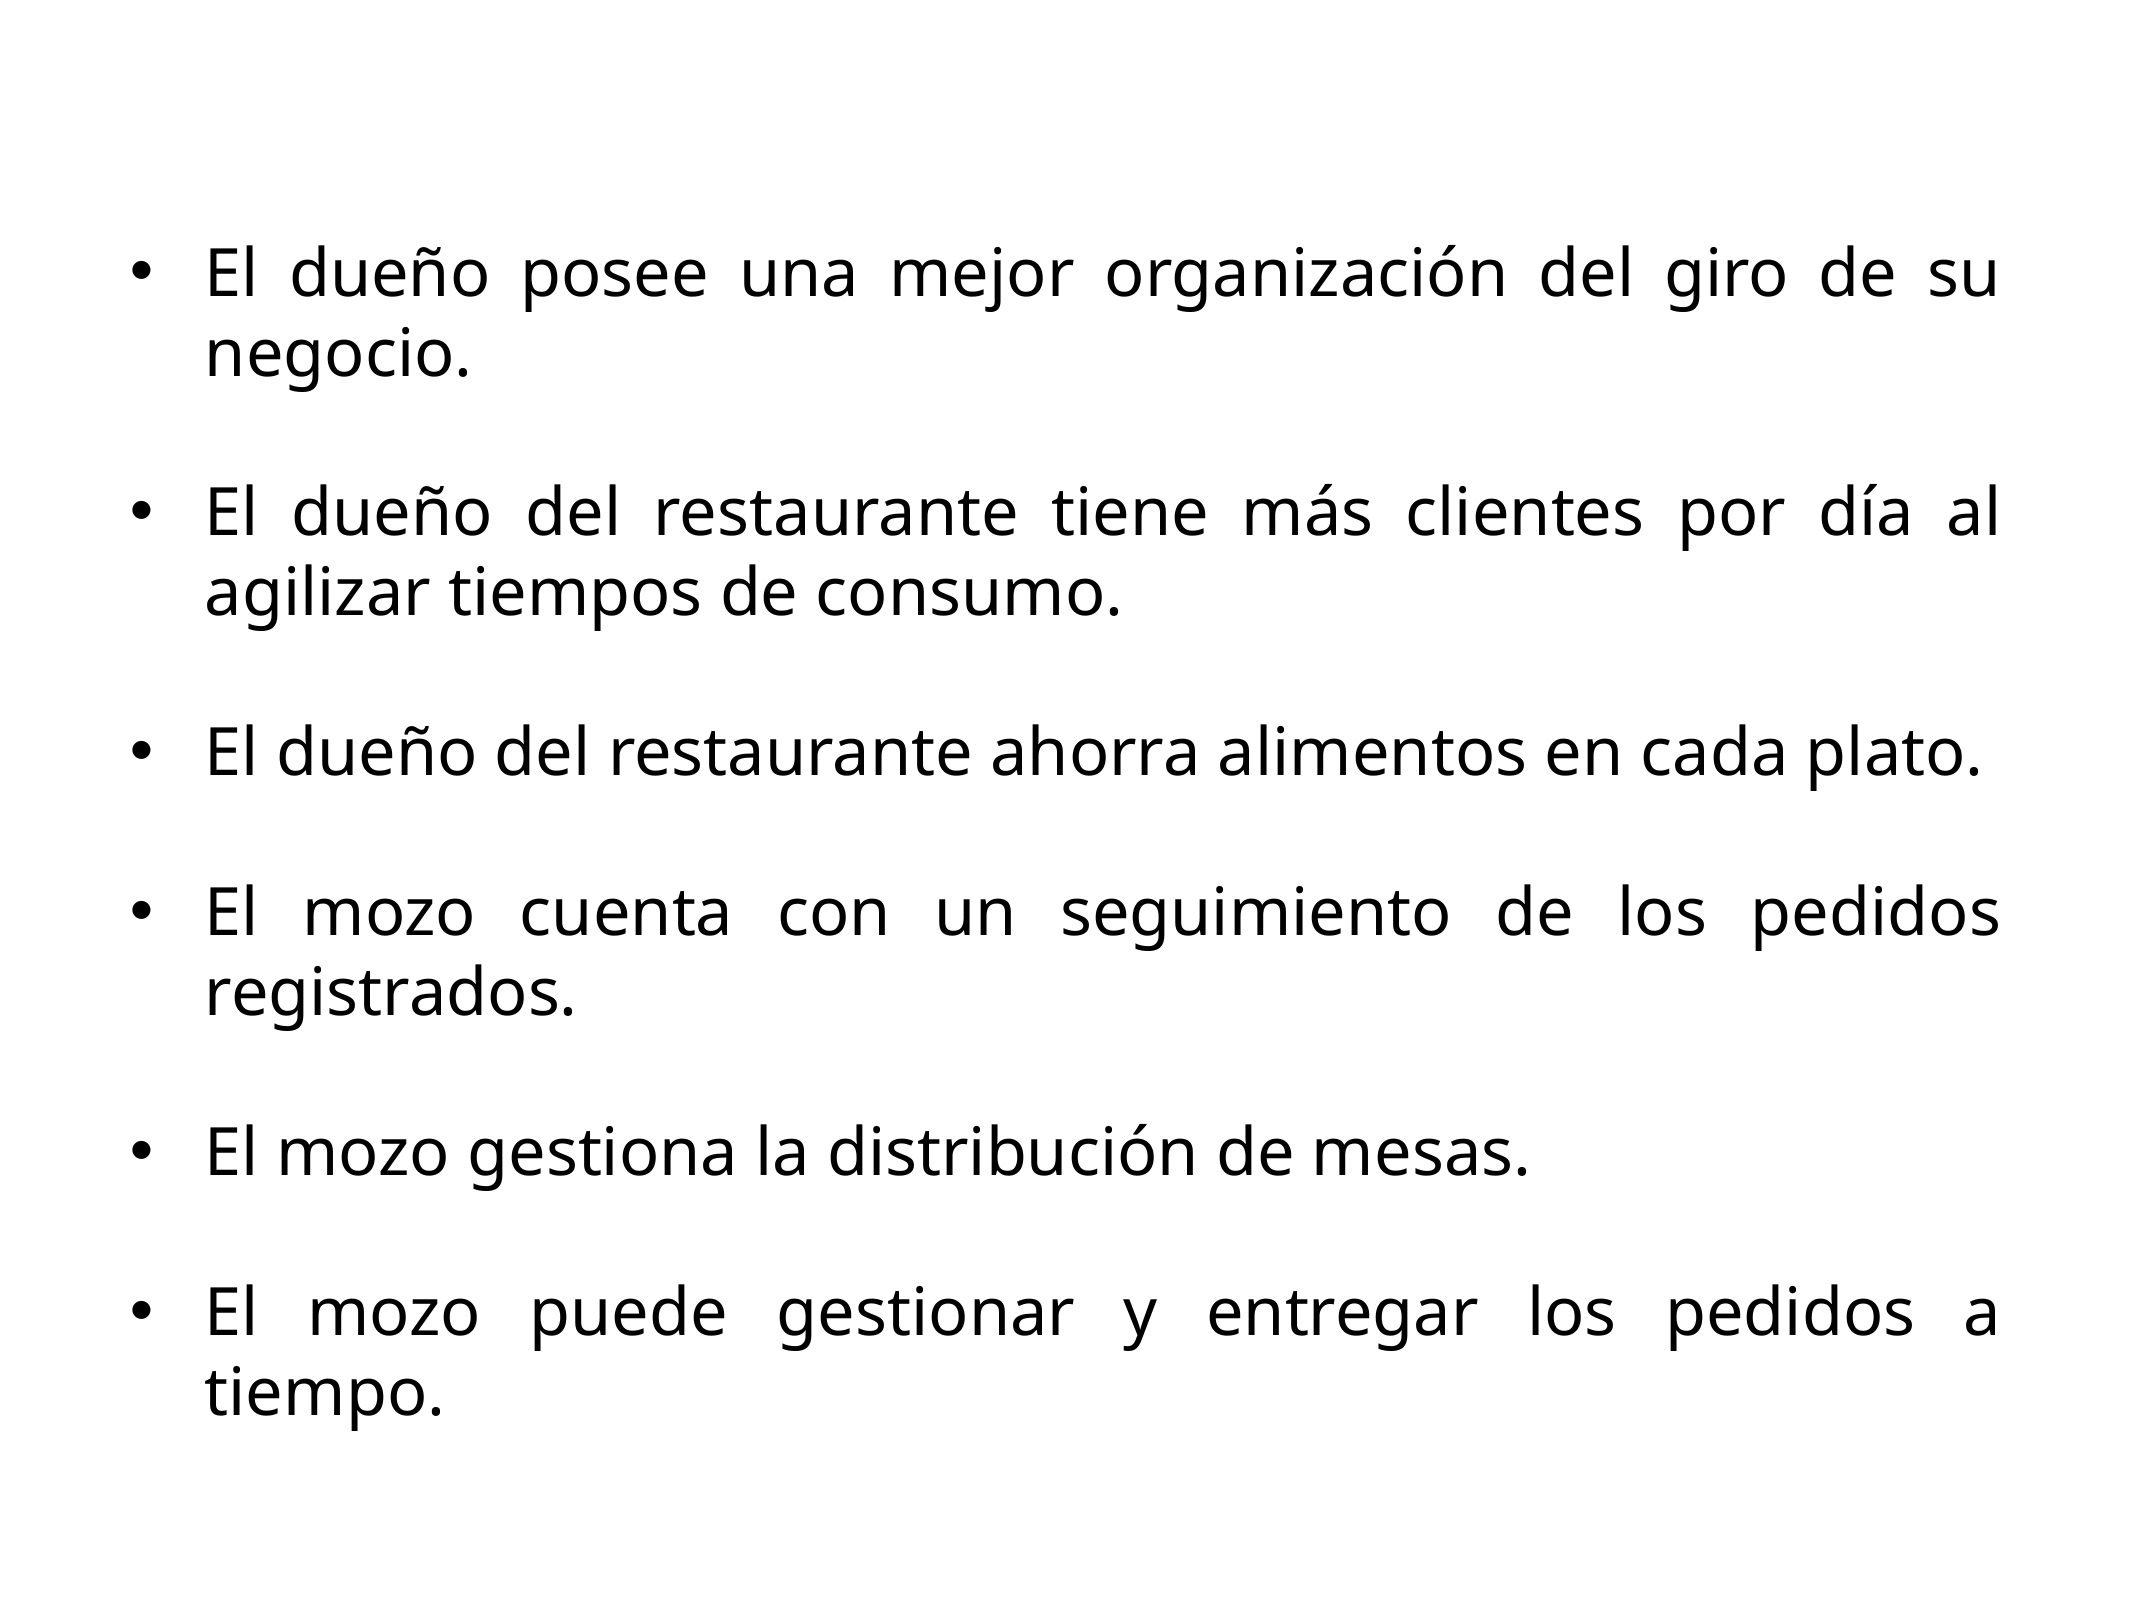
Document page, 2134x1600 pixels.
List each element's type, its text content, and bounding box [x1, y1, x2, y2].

text_box El dueño posee una mejor organización del giro de su negocio. El dueño del restaurante tiene más clientes por día al agilizar tiempos de consumo. El dueño del restaurante ahorra alimentos en cada plato. El mozo cuenta con un seguimiento de los pedidos registrados. El mozo gestiona la distribución de mesas. El mozo puede gestionar y entregar los pedidos a tiempo. [121, 220, 2012, 1600]
